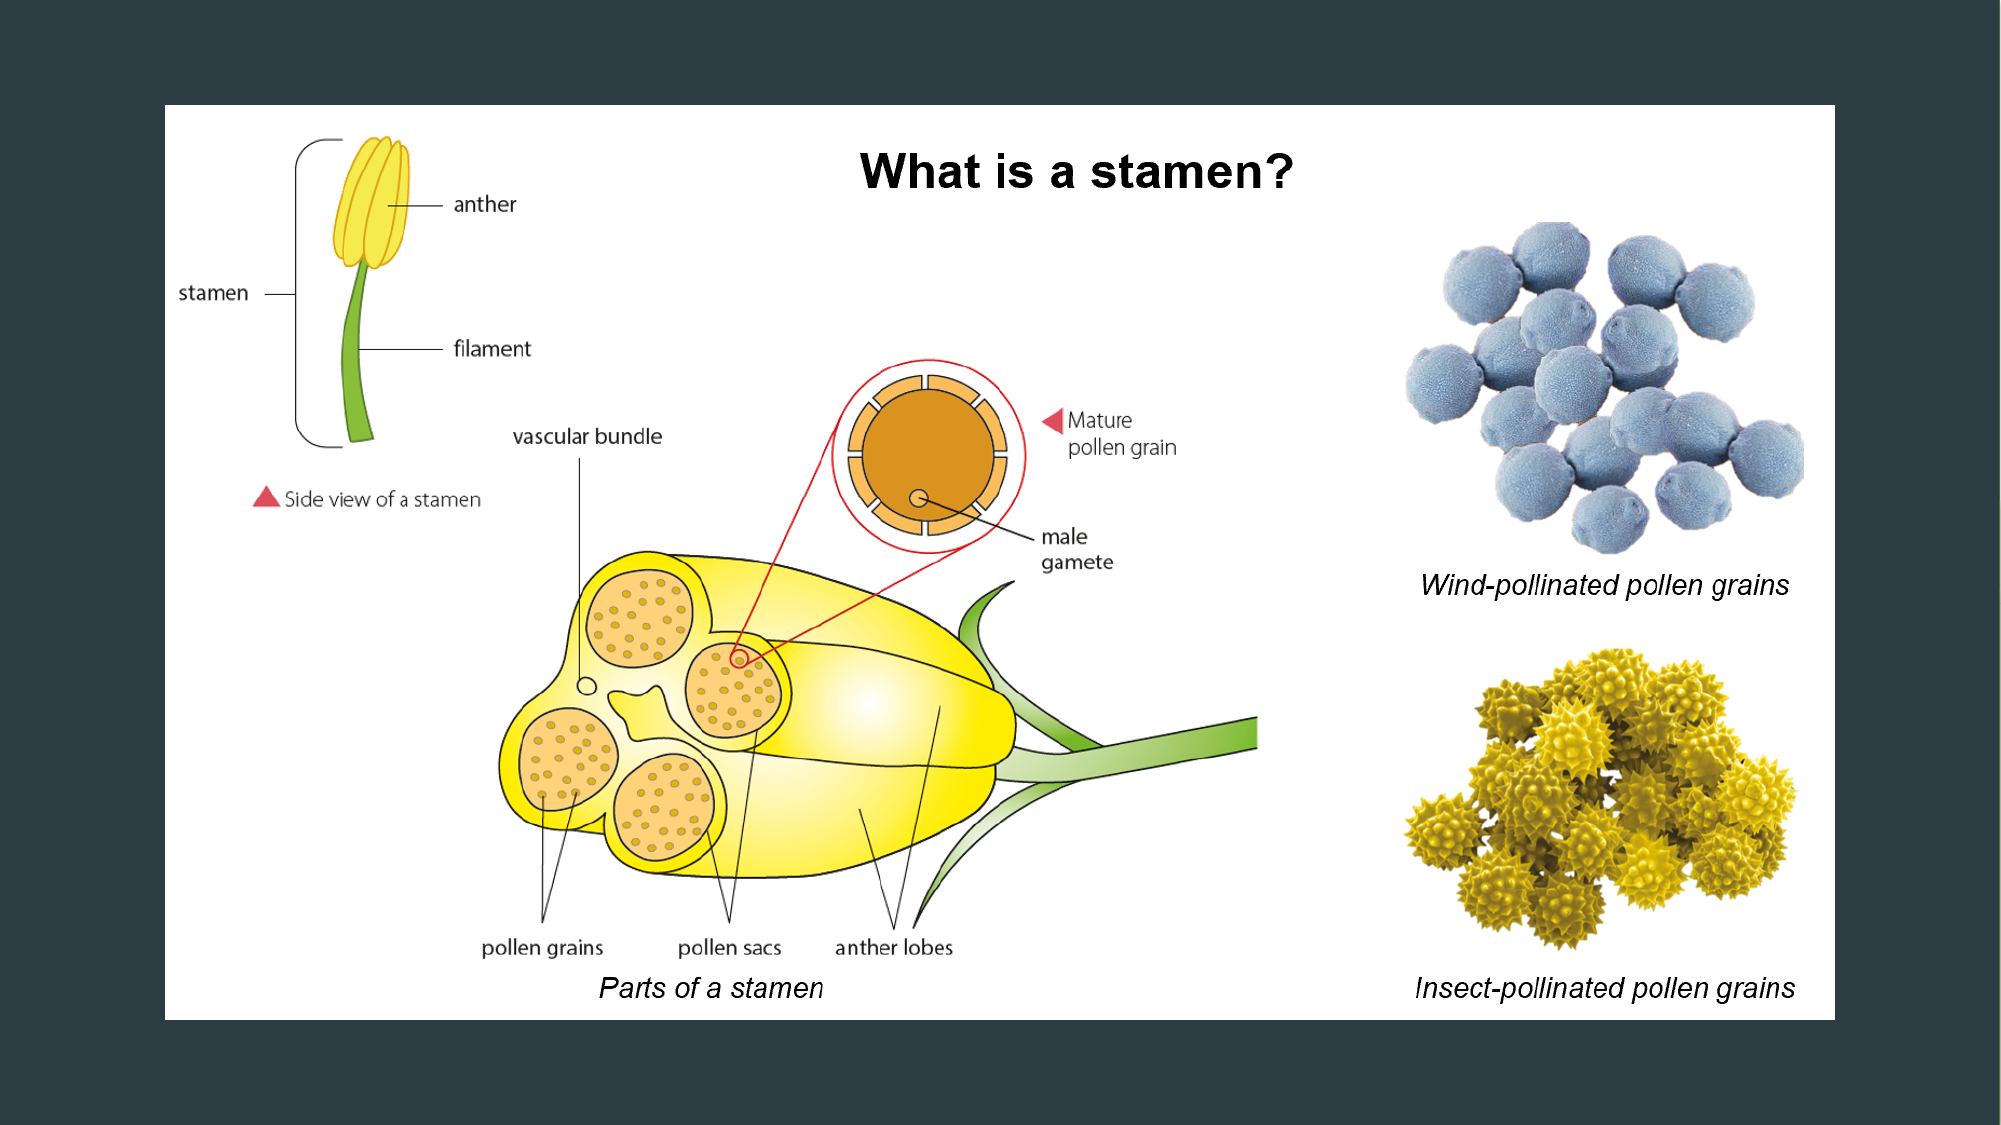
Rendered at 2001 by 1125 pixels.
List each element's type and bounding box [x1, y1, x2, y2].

picture [164, 104, 1836, 1020]
text_box [0, 0, 2000, 1125]
